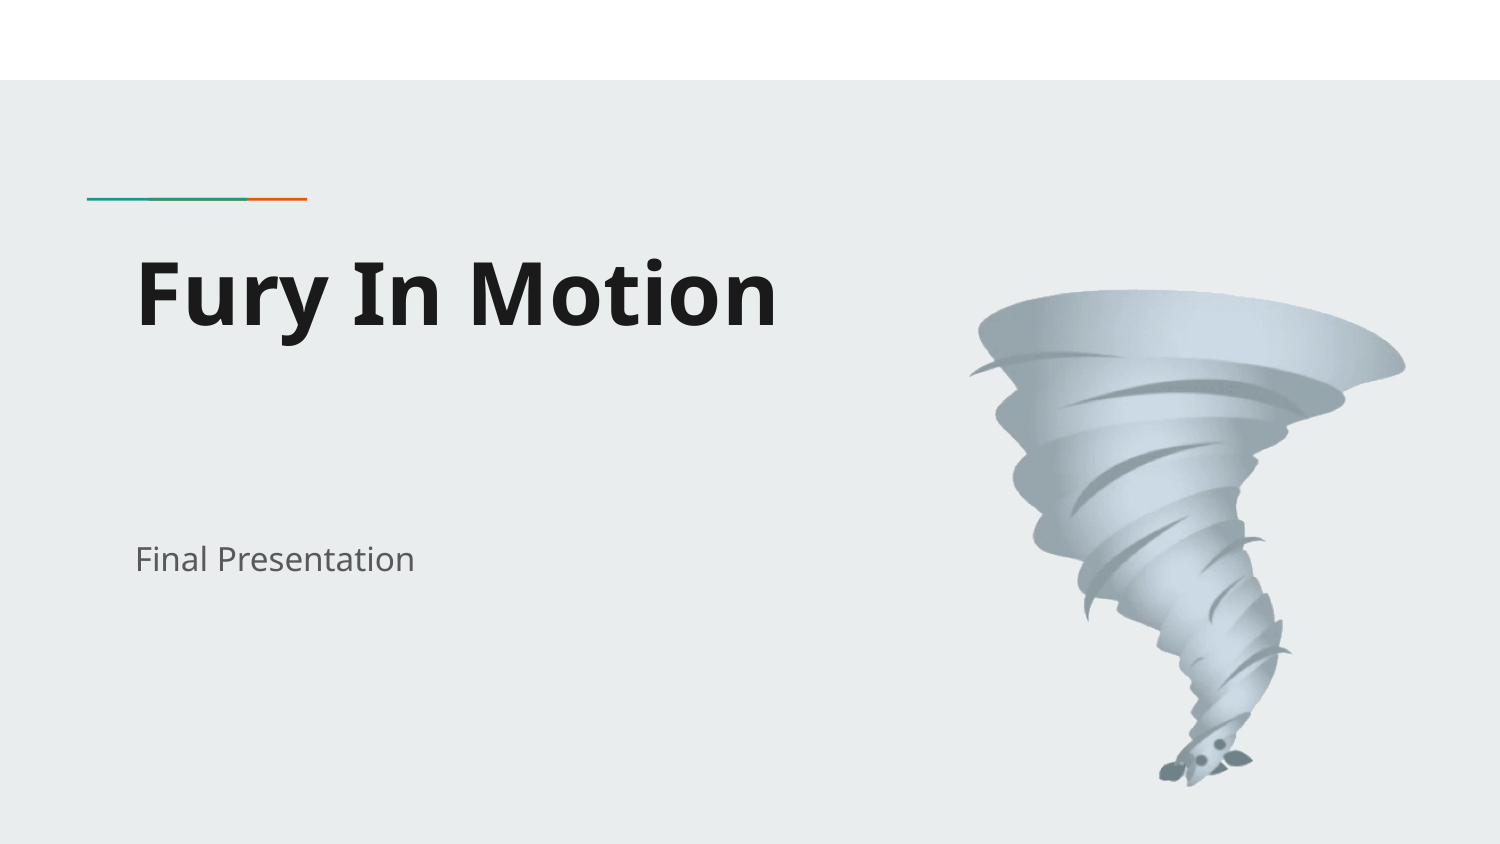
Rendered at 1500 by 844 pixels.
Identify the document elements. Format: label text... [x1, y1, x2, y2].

title Fury In Motion [119, 216, 851, 490]
picture [856, 200, 1500, 844]
subtitle Final Presentation [119, 520, 851, 610]
